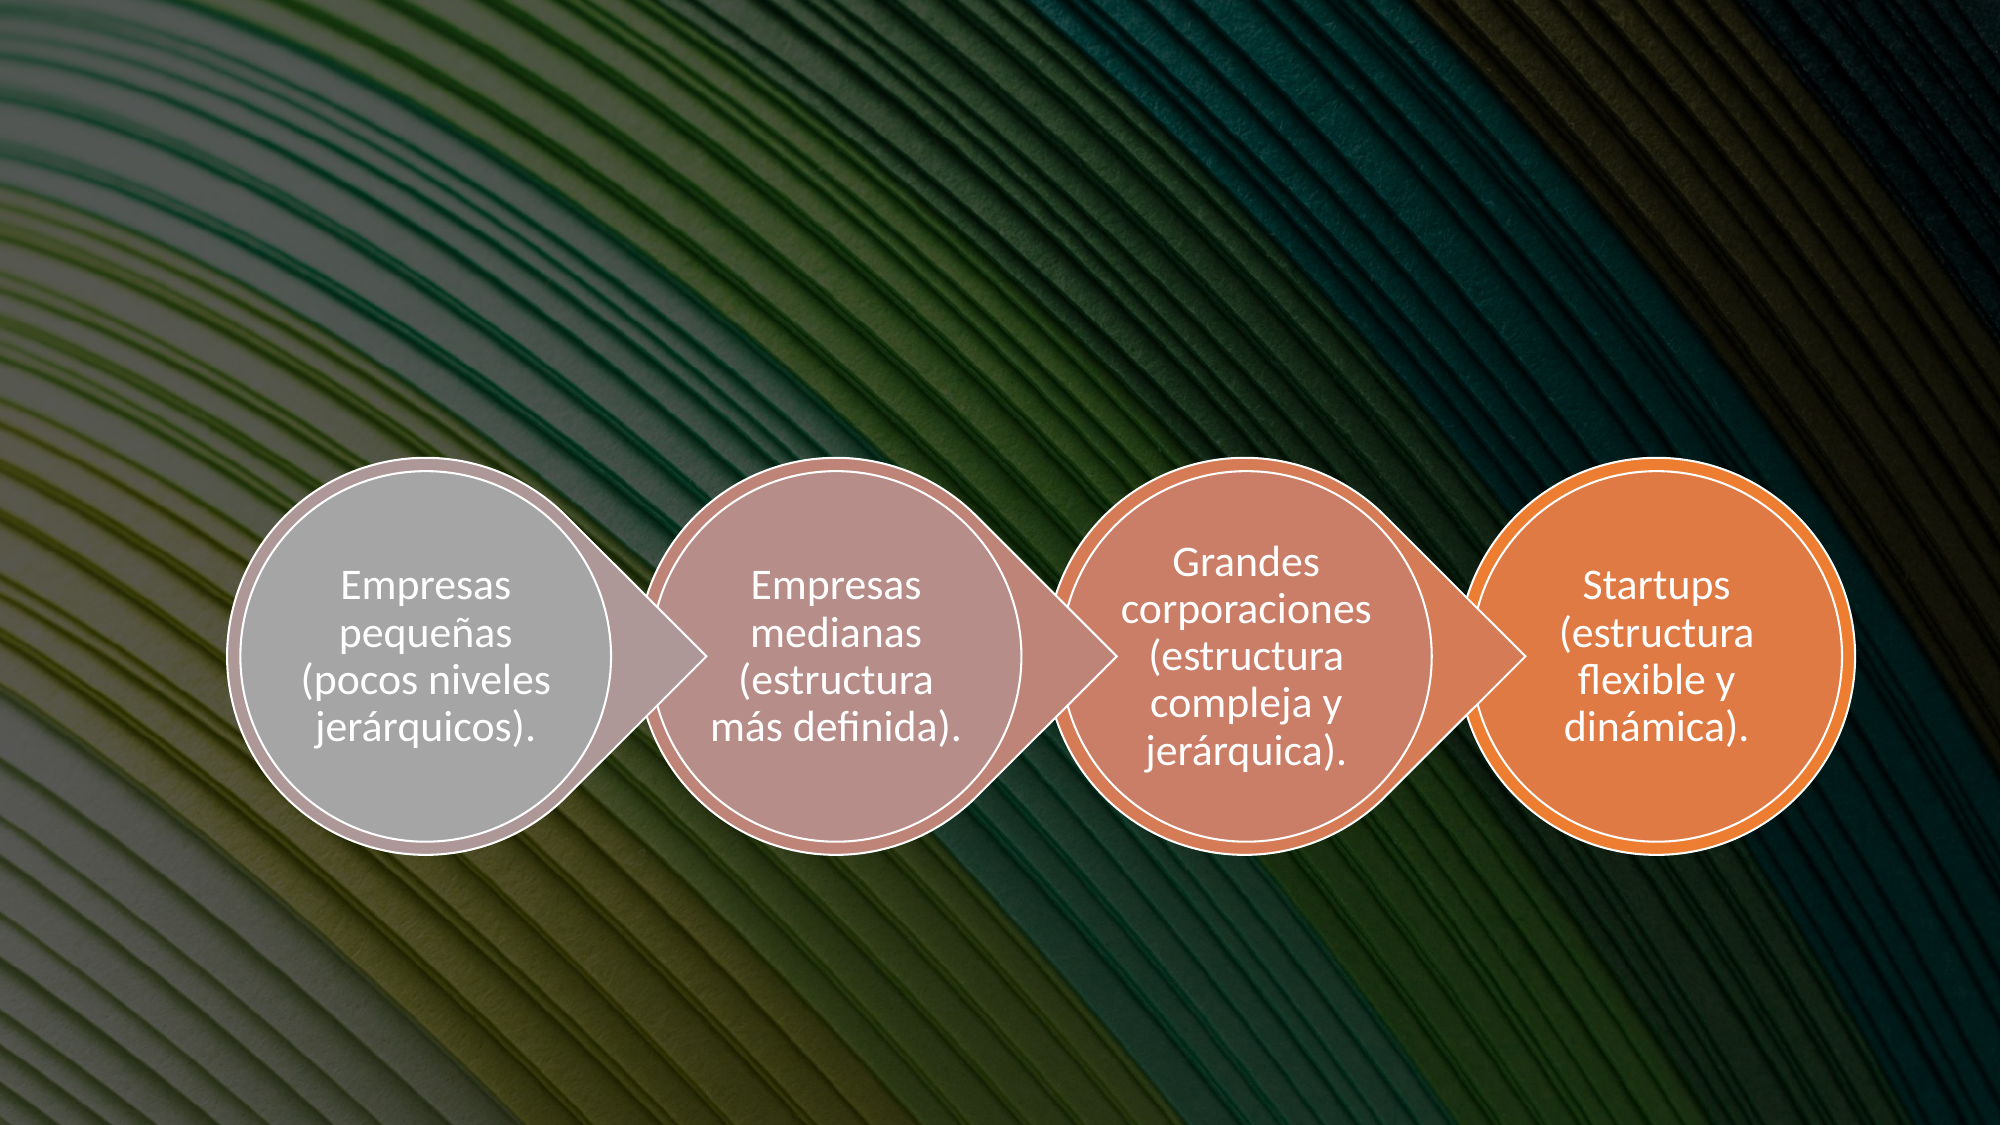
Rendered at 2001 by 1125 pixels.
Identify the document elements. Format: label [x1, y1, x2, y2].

list [137, 299, 1863, 1014]
picture [0, 0, 2000, 1125]
